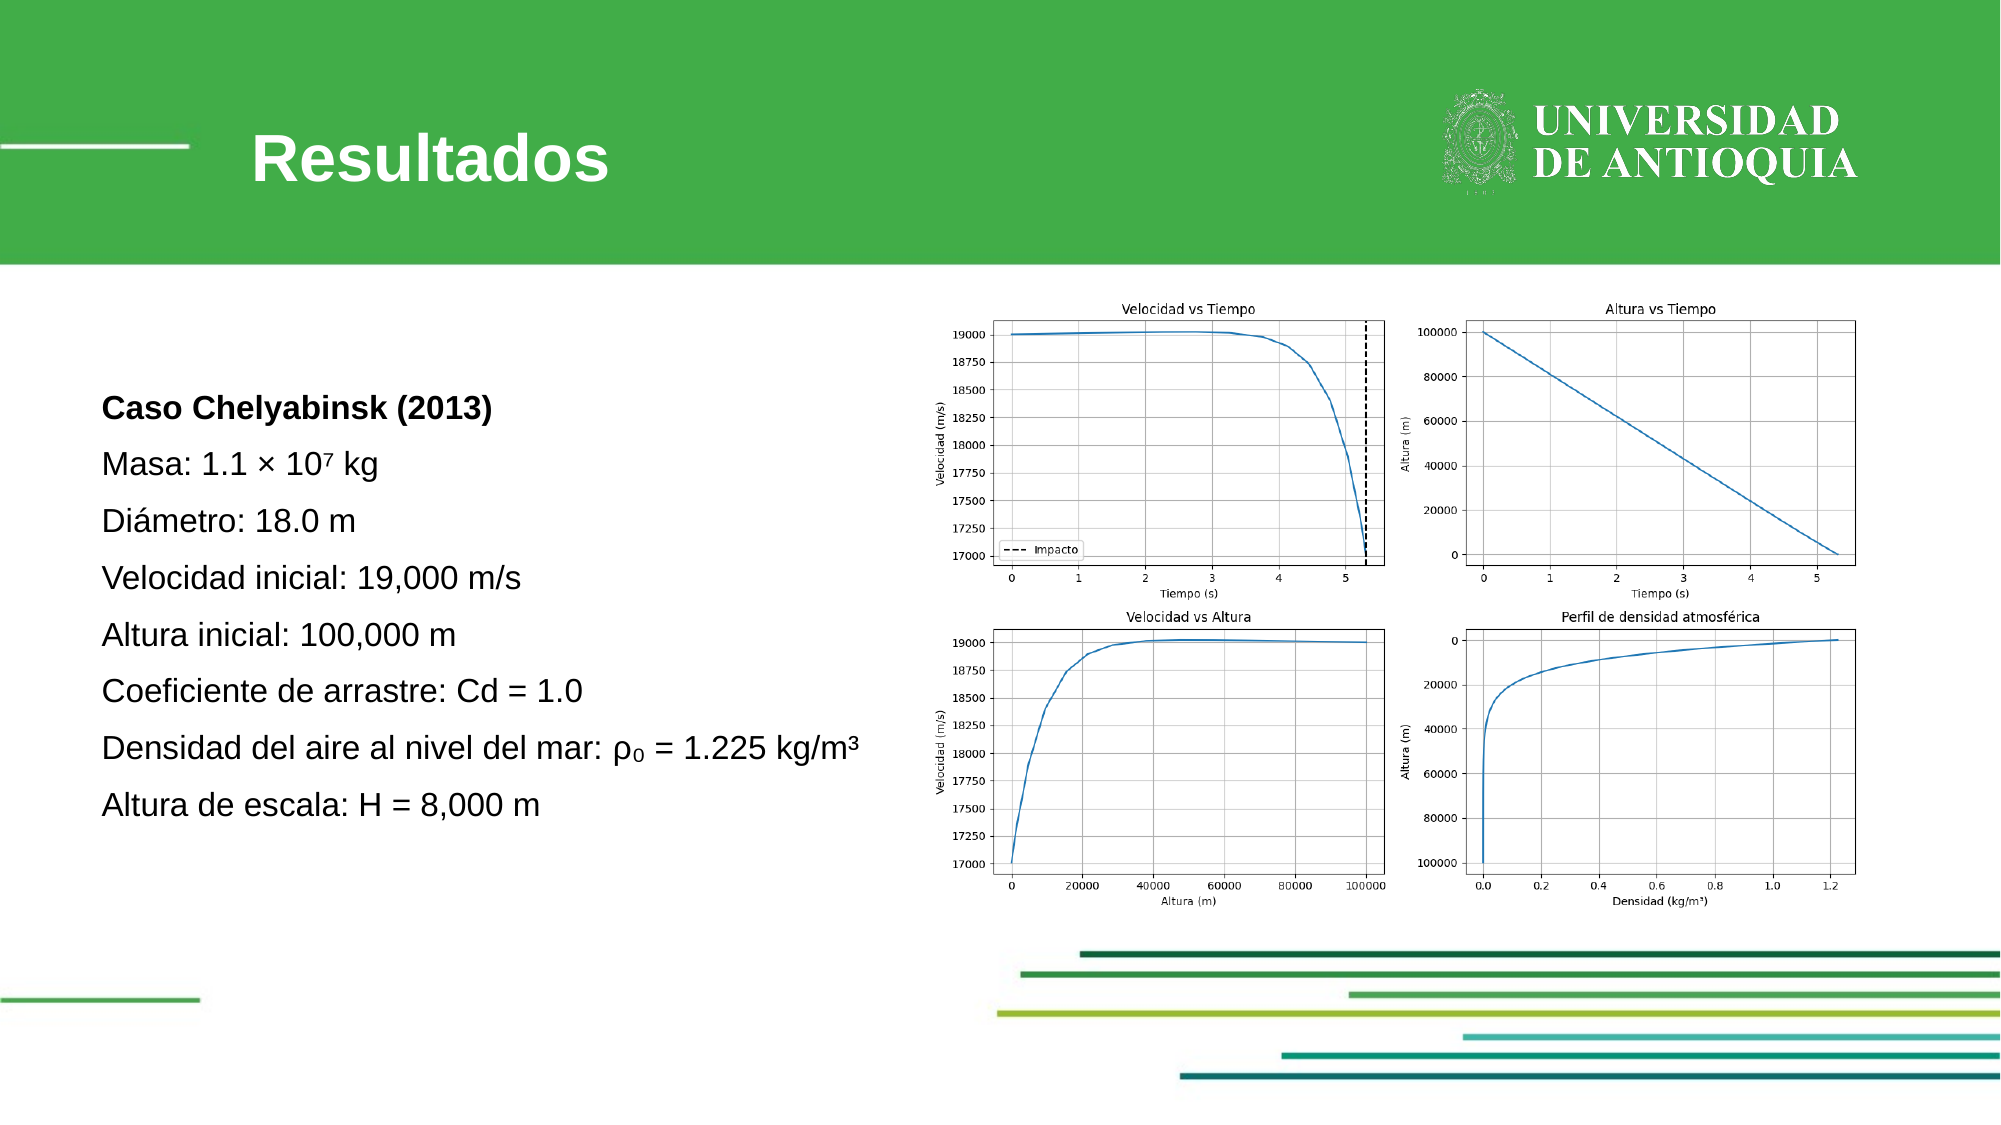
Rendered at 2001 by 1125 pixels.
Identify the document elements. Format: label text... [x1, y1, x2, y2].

subtitle Caso Chelyabinsk (2013) Masa: 1.1 × 10⁷ kg Diámetro: 18.0 m Velocidad inicial: 19,000 m/s Altura inicial: 100,000 m Coeficiente de arrastre: Cd = 1.0 Densidad del aire al nivel del mar: ρ₀ = 1.225 kg/m³ Altura de escala: H = 8,000 m [78, 383, 889, 868]
title Resultados [236, 90, 1200, 230]
picture [0, 0, 2001, 1125]
